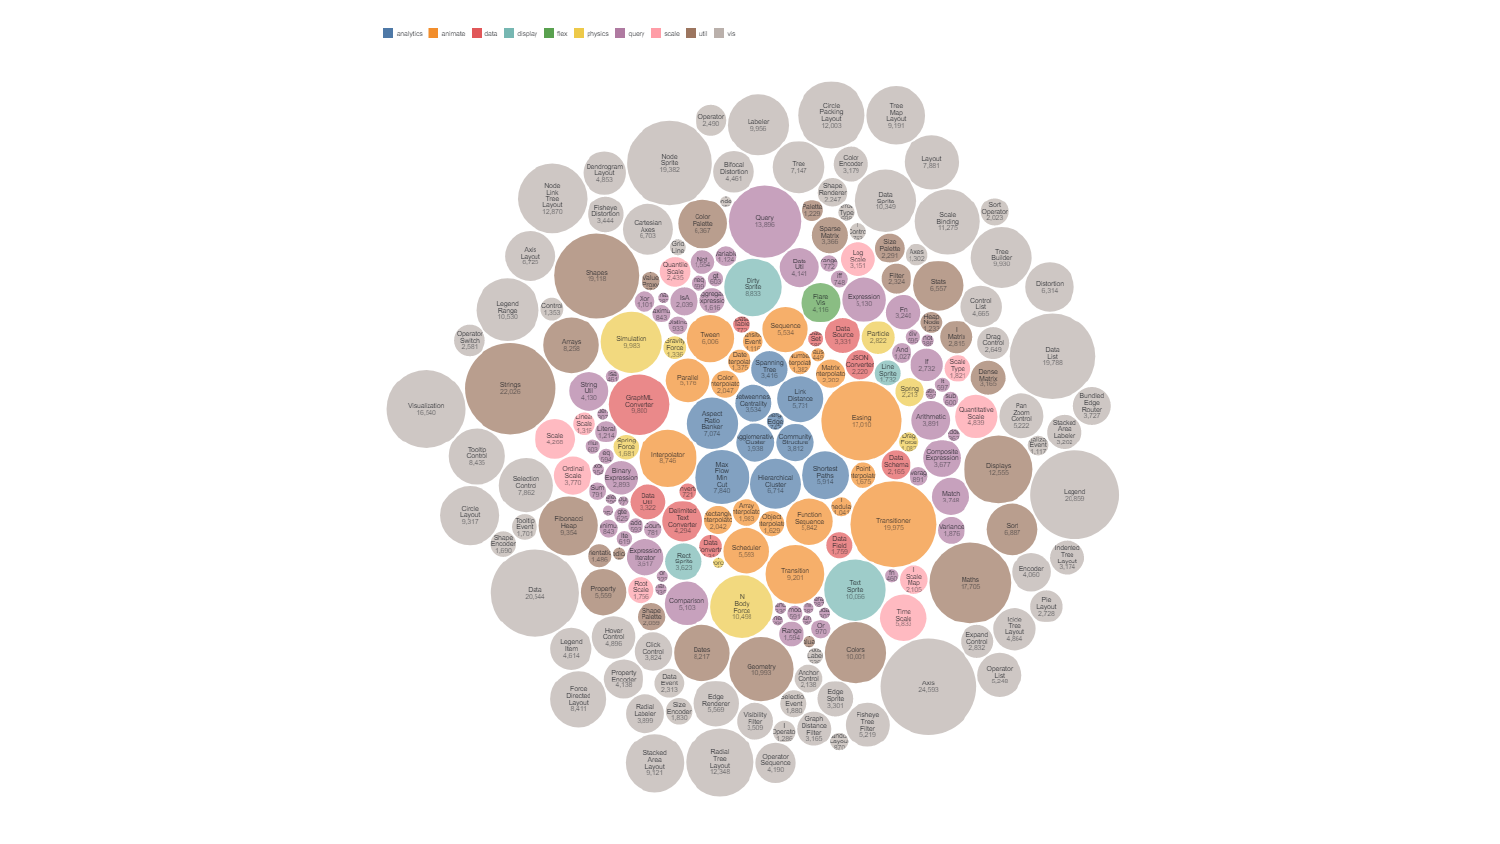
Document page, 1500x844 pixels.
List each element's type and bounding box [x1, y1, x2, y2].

picture [374, 21, 1126, 802]
